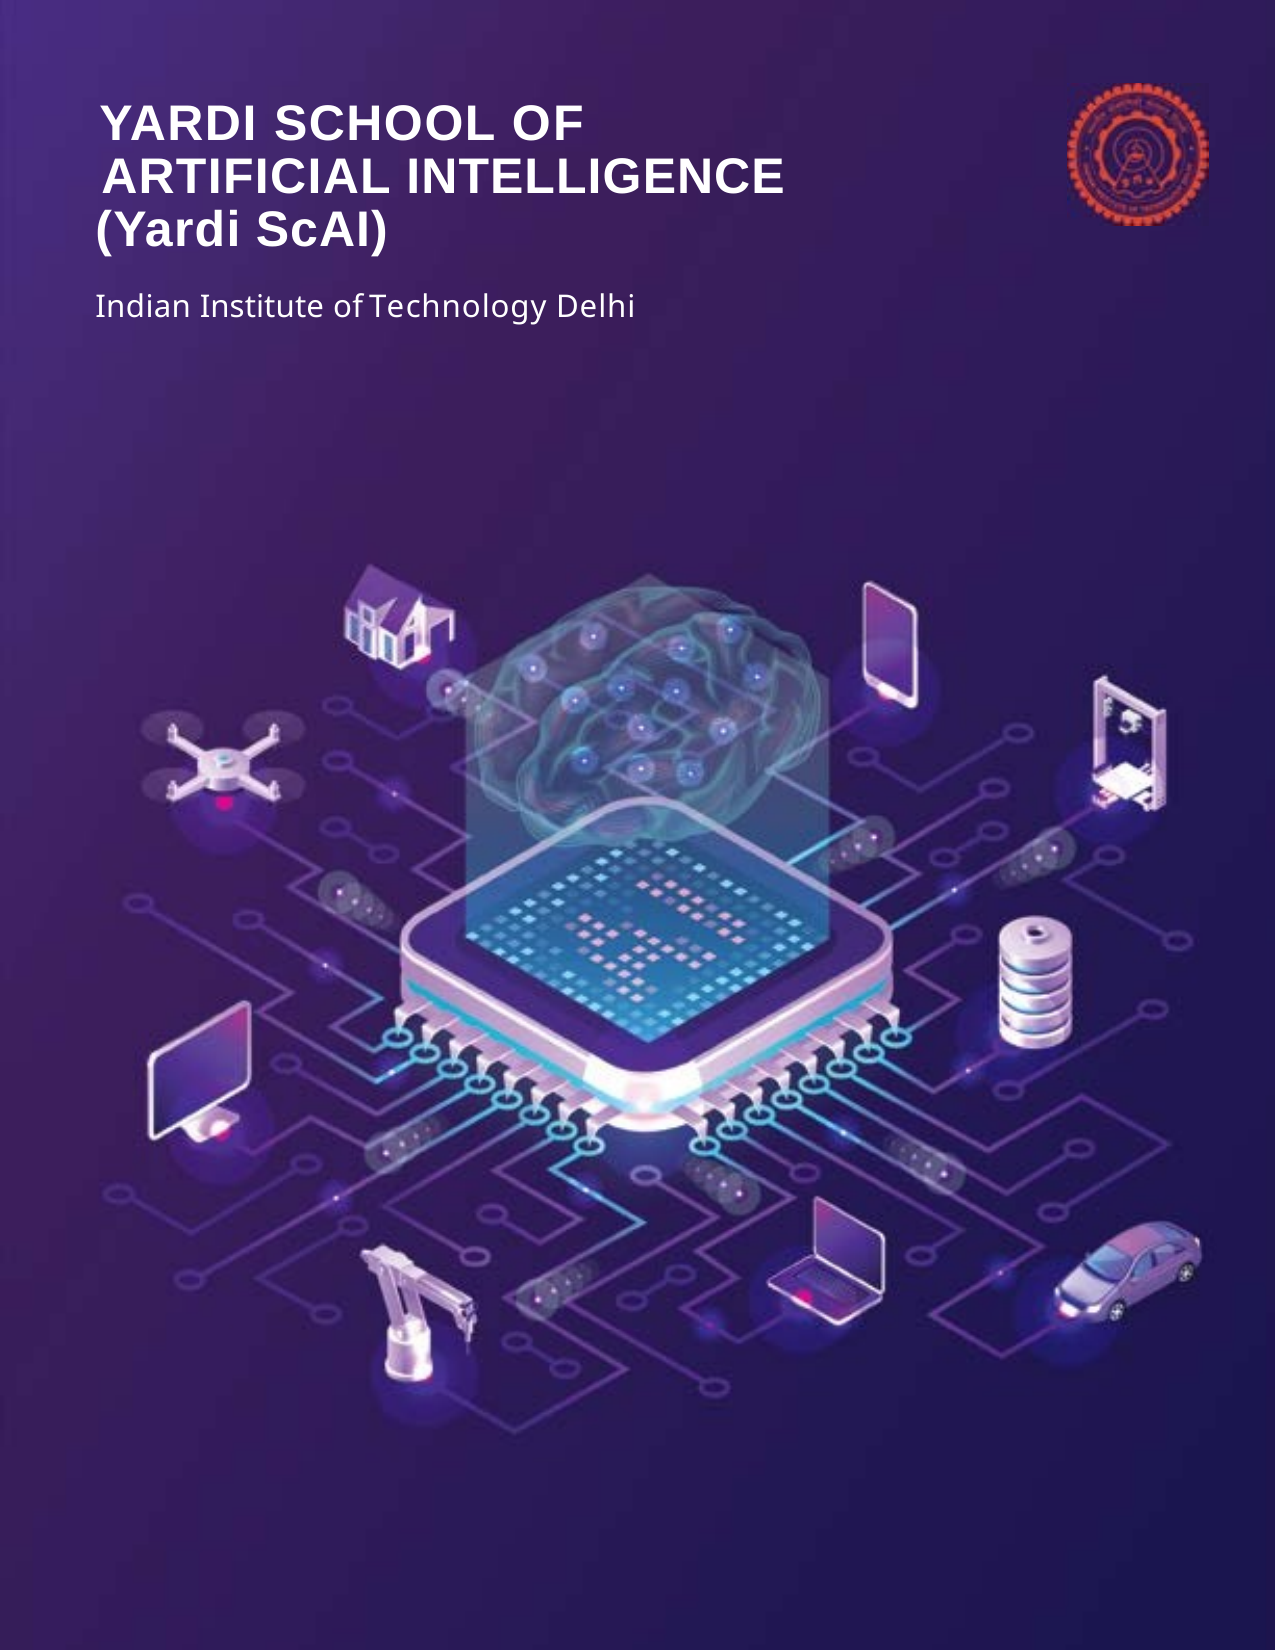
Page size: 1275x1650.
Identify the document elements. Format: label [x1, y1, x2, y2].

text_box [0, 0, 1275, 1650]
